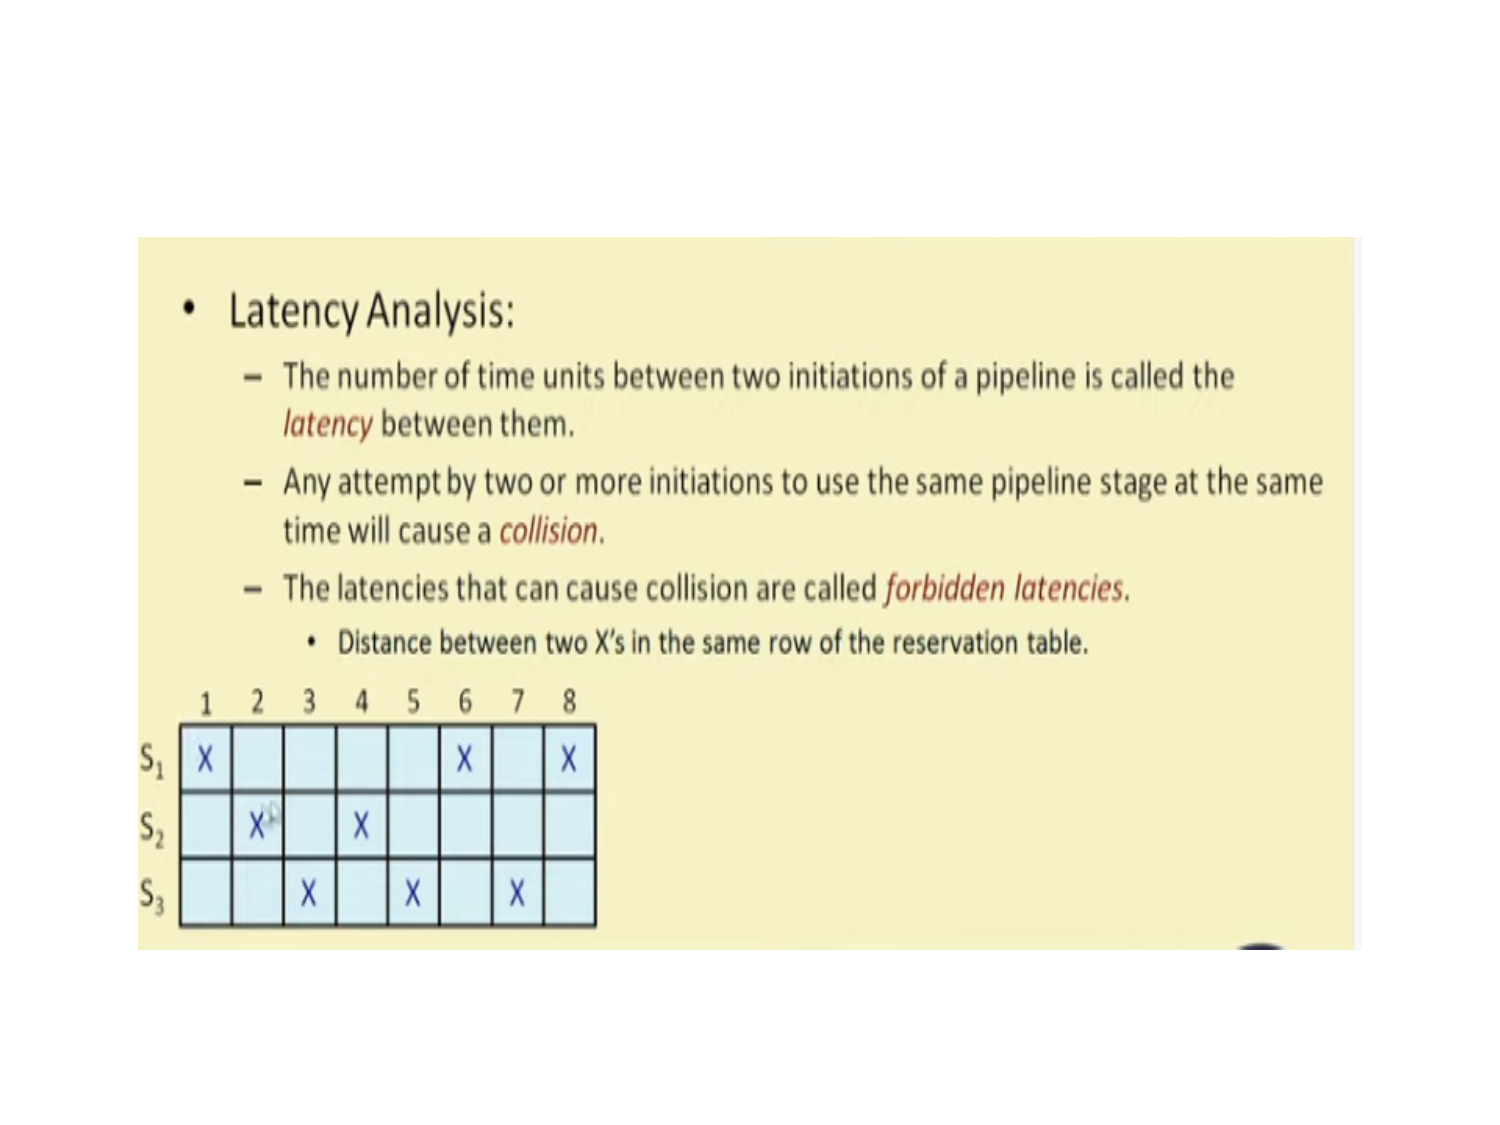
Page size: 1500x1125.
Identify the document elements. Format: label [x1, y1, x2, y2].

picture [137, 237, 1362, 951]
